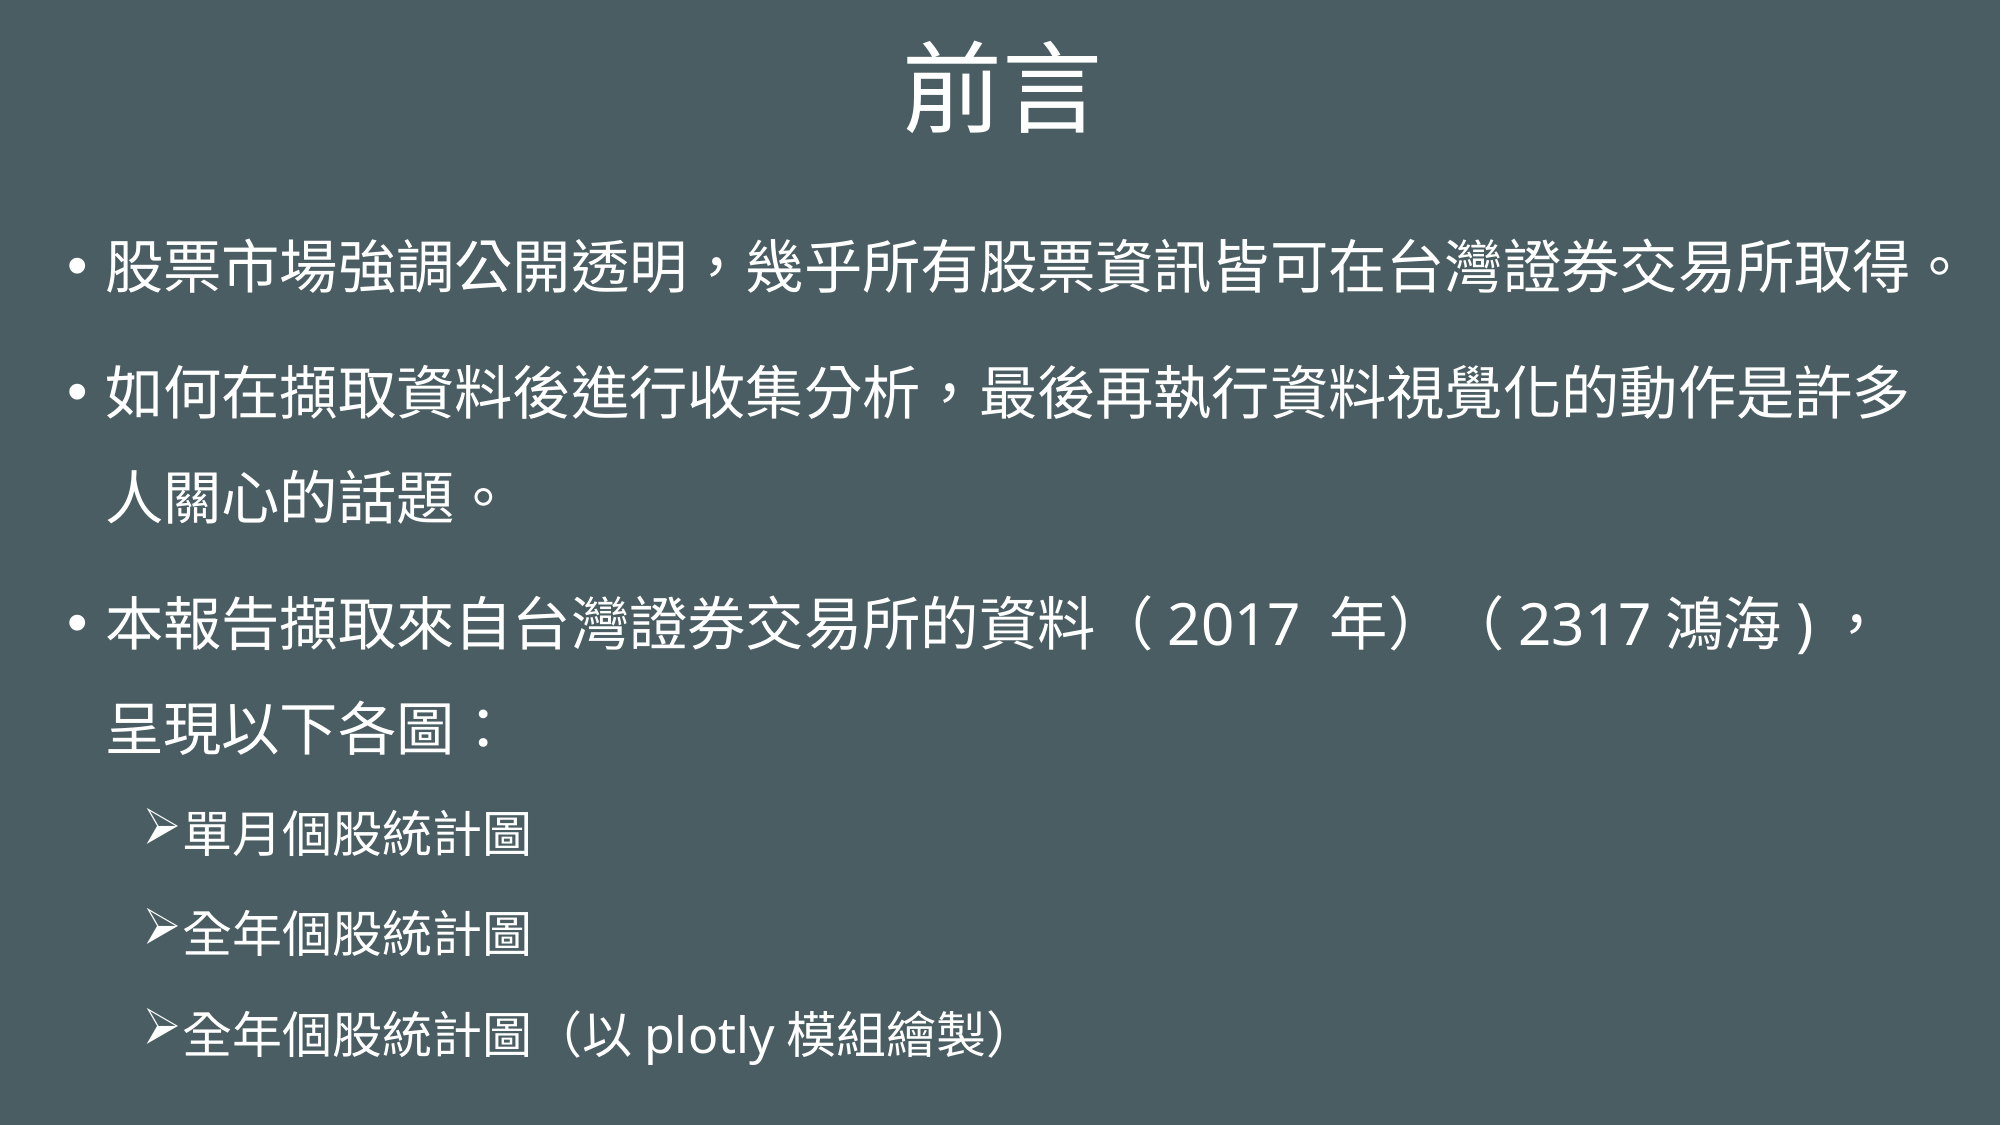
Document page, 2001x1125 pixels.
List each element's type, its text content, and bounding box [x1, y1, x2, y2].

list 前言 [53, 33, 1952, 153]
text_box 股票市場強調公開透明，幾乎所有股票資訊皆可在台灣證券交易所取得。 如何在擷取資料後進行收集分析，最後再執行資料視覺化的動作是許多人關心的話題。 本報告擷取來自台灣證券交易所的資料（2017 年）（2317鴻海)，呈現以下各圖： 單月個股統計圖 全年個股統計圖 全年個股統計圖（以plotly模組繪製） [53, 188, 1952, 1071]
